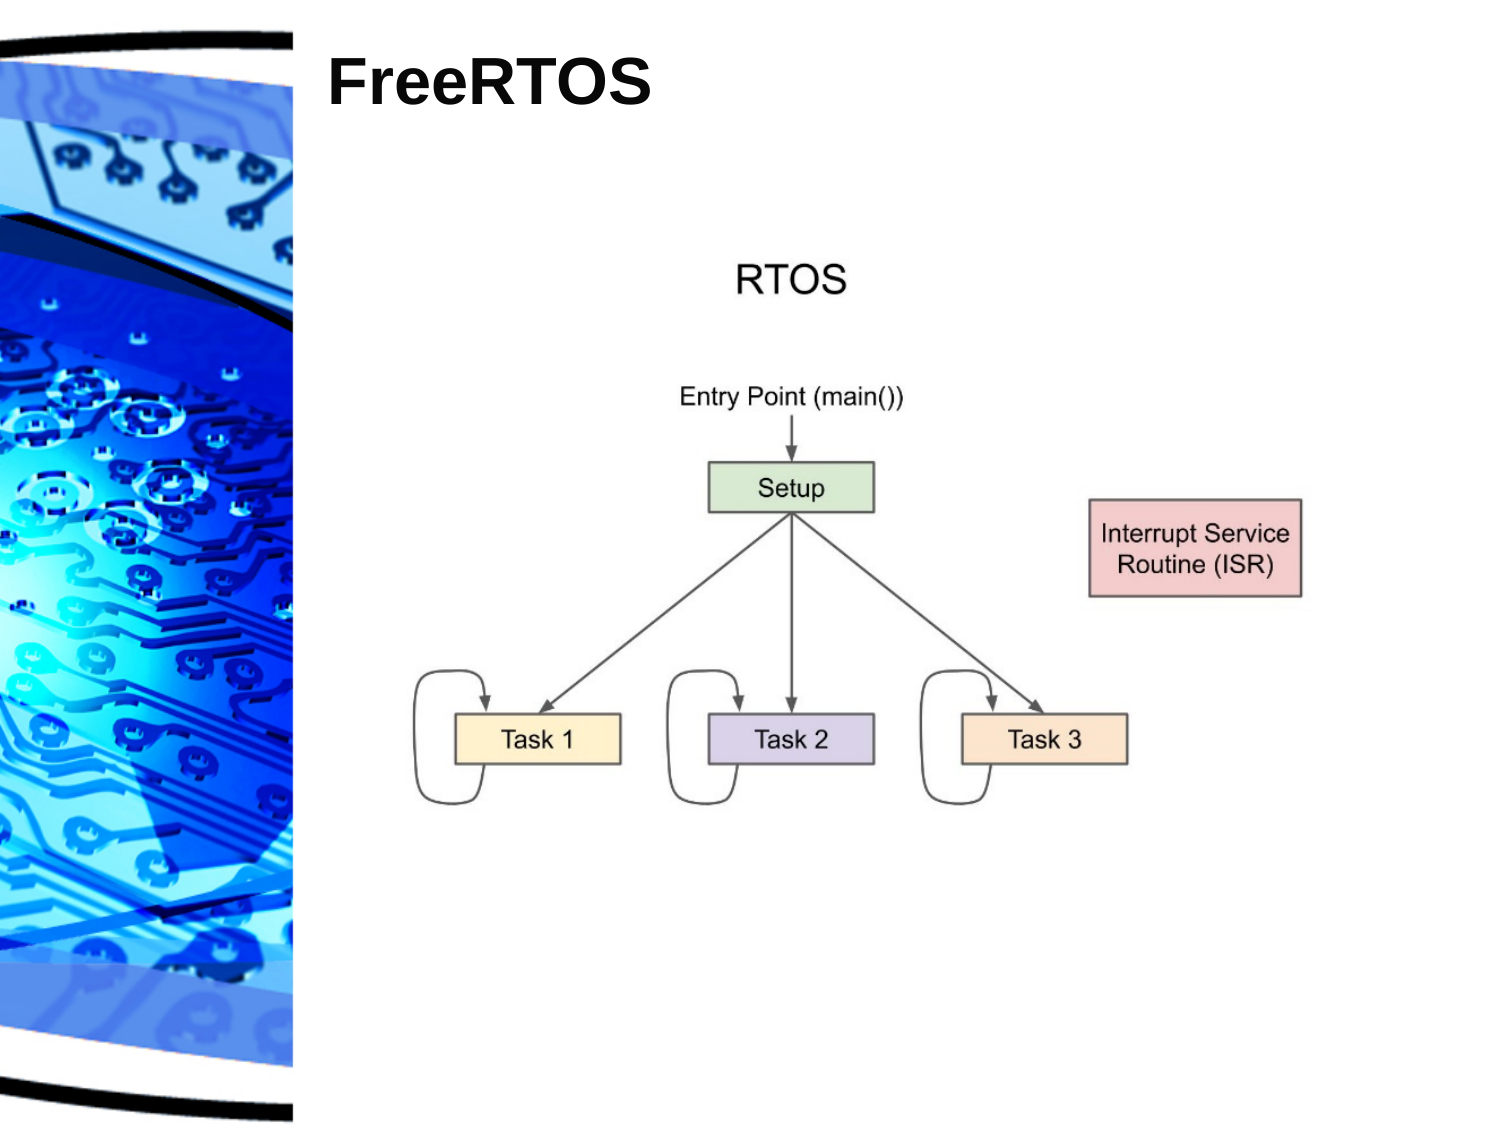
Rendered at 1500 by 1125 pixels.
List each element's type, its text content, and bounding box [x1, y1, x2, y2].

title FreeRTOS [312, 18, 1471, 138]
picture [0, 441, 14, 453]
picture [0, 0, 1500, 1125]
